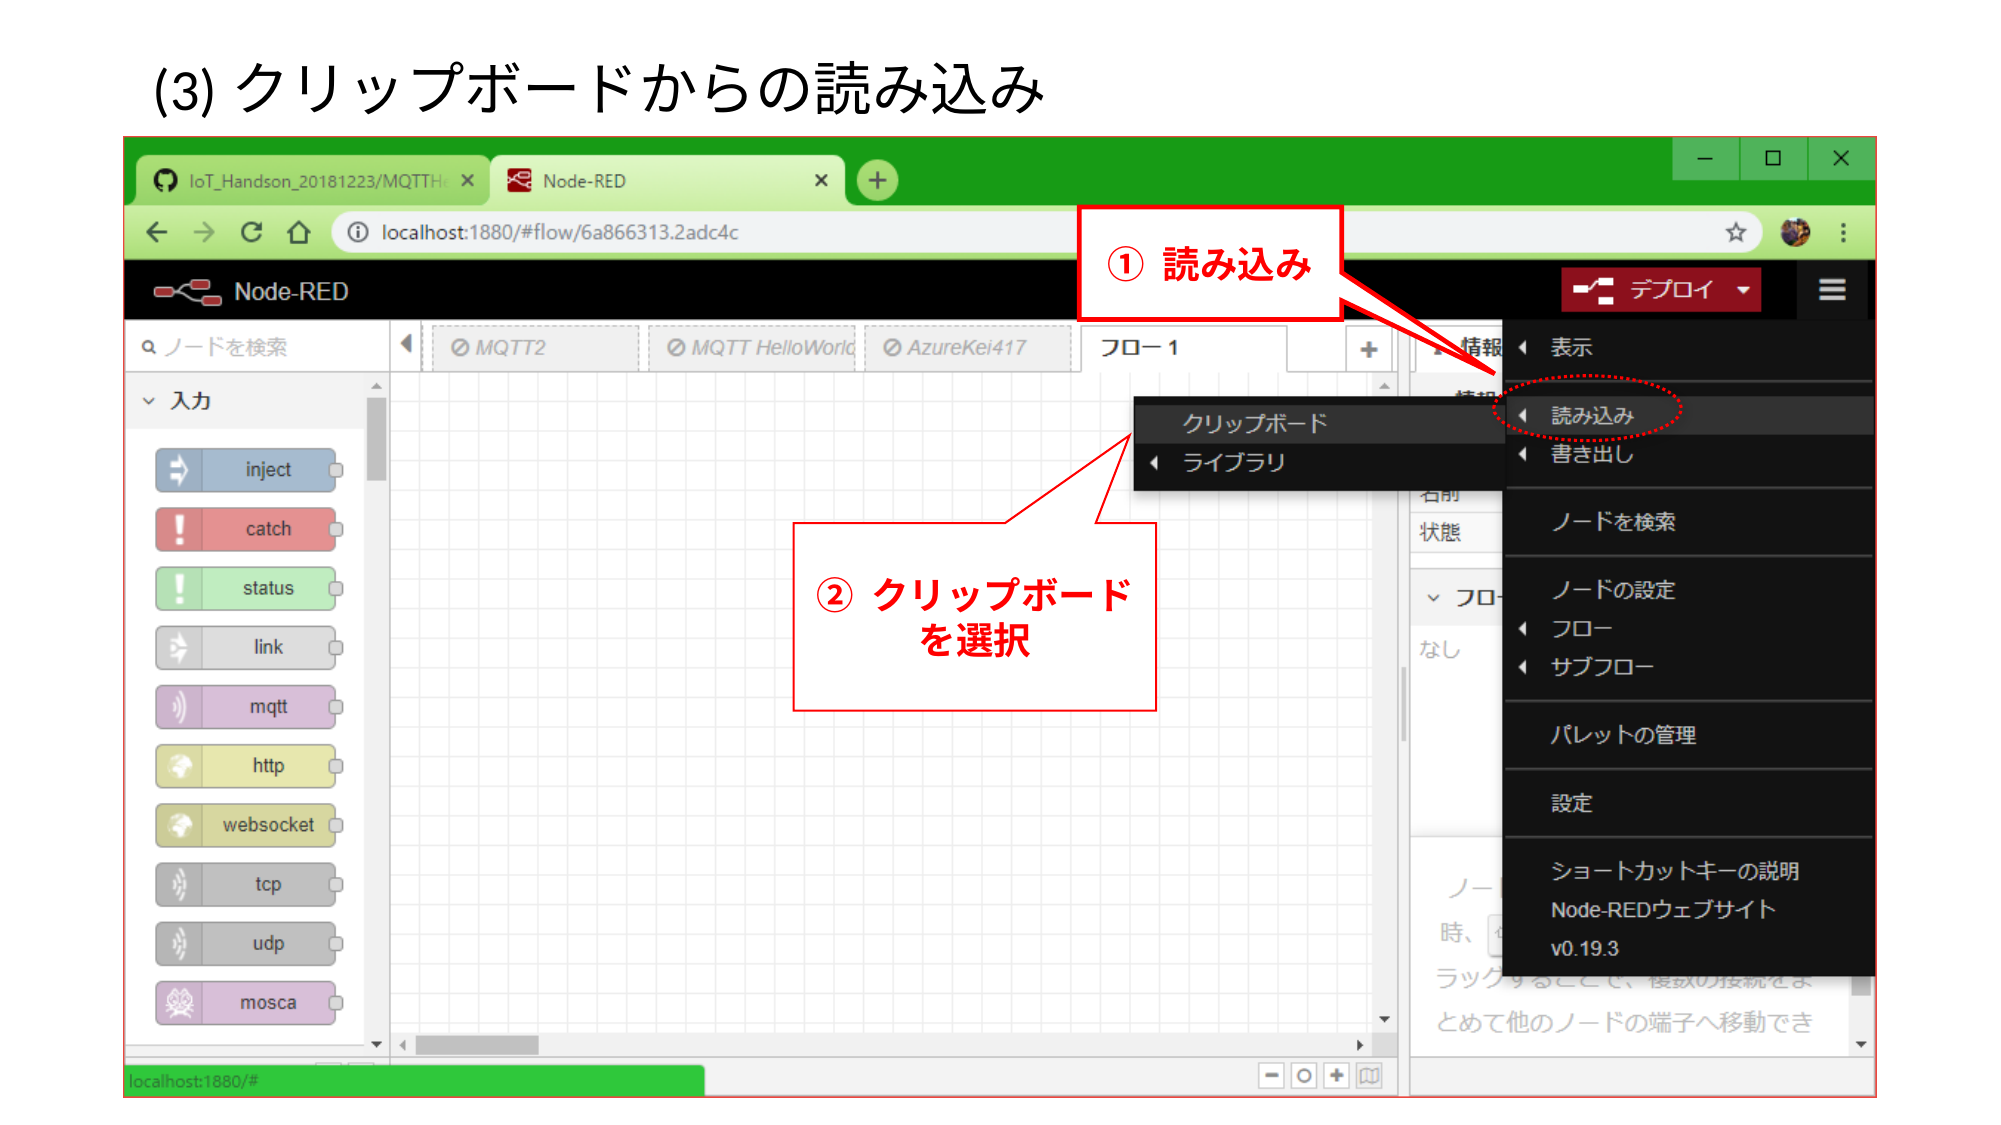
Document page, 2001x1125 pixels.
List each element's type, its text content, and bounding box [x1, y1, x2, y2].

picture [123, 136, 1877, 1098]
list (3)クリップボードからの読み込み [137, 52, 1863, 136]
